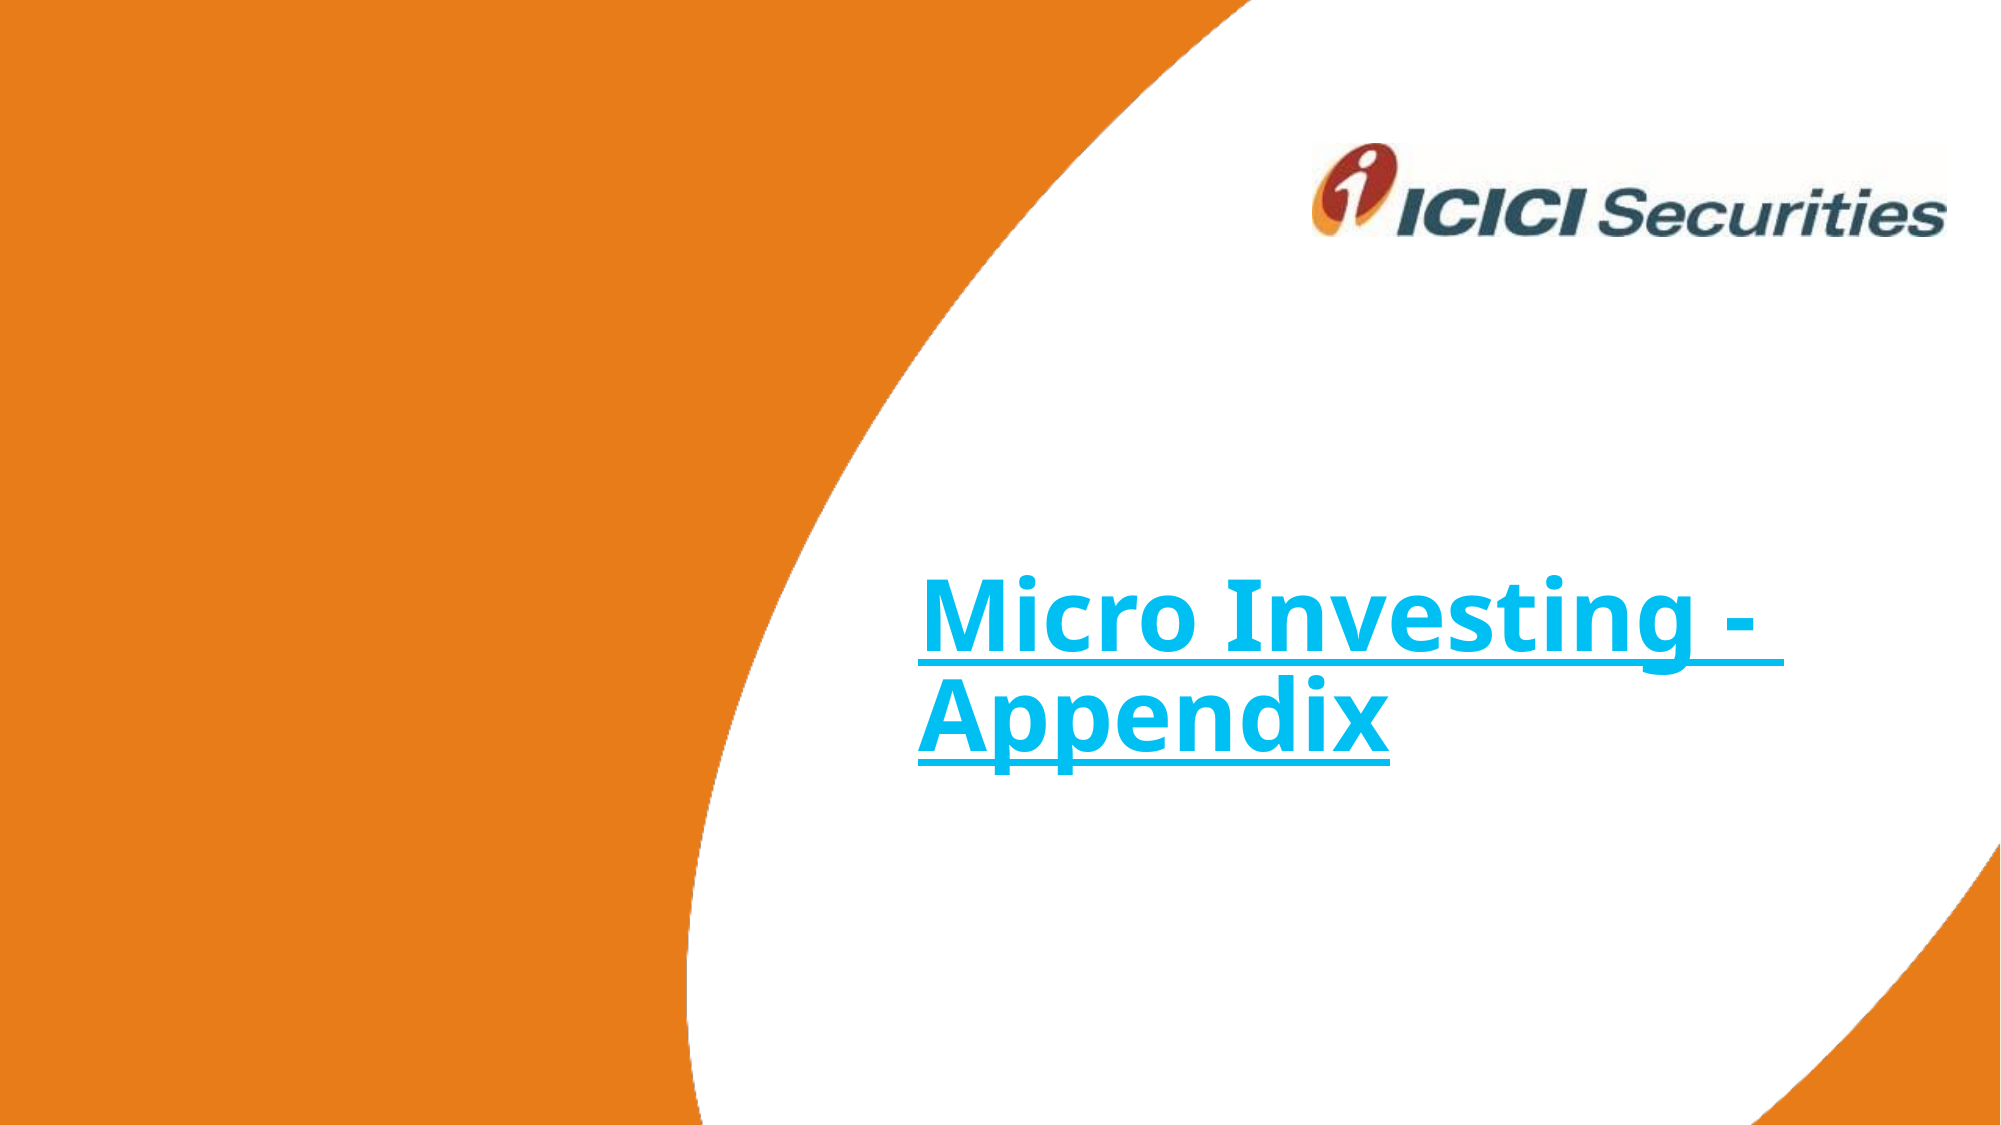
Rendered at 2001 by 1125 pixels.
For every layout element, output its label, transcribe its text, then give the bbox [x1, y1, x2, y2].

list Micro Investing - Appendix [903, 544, 1849, 803]
picture [0, 0, 2001, 1125]
